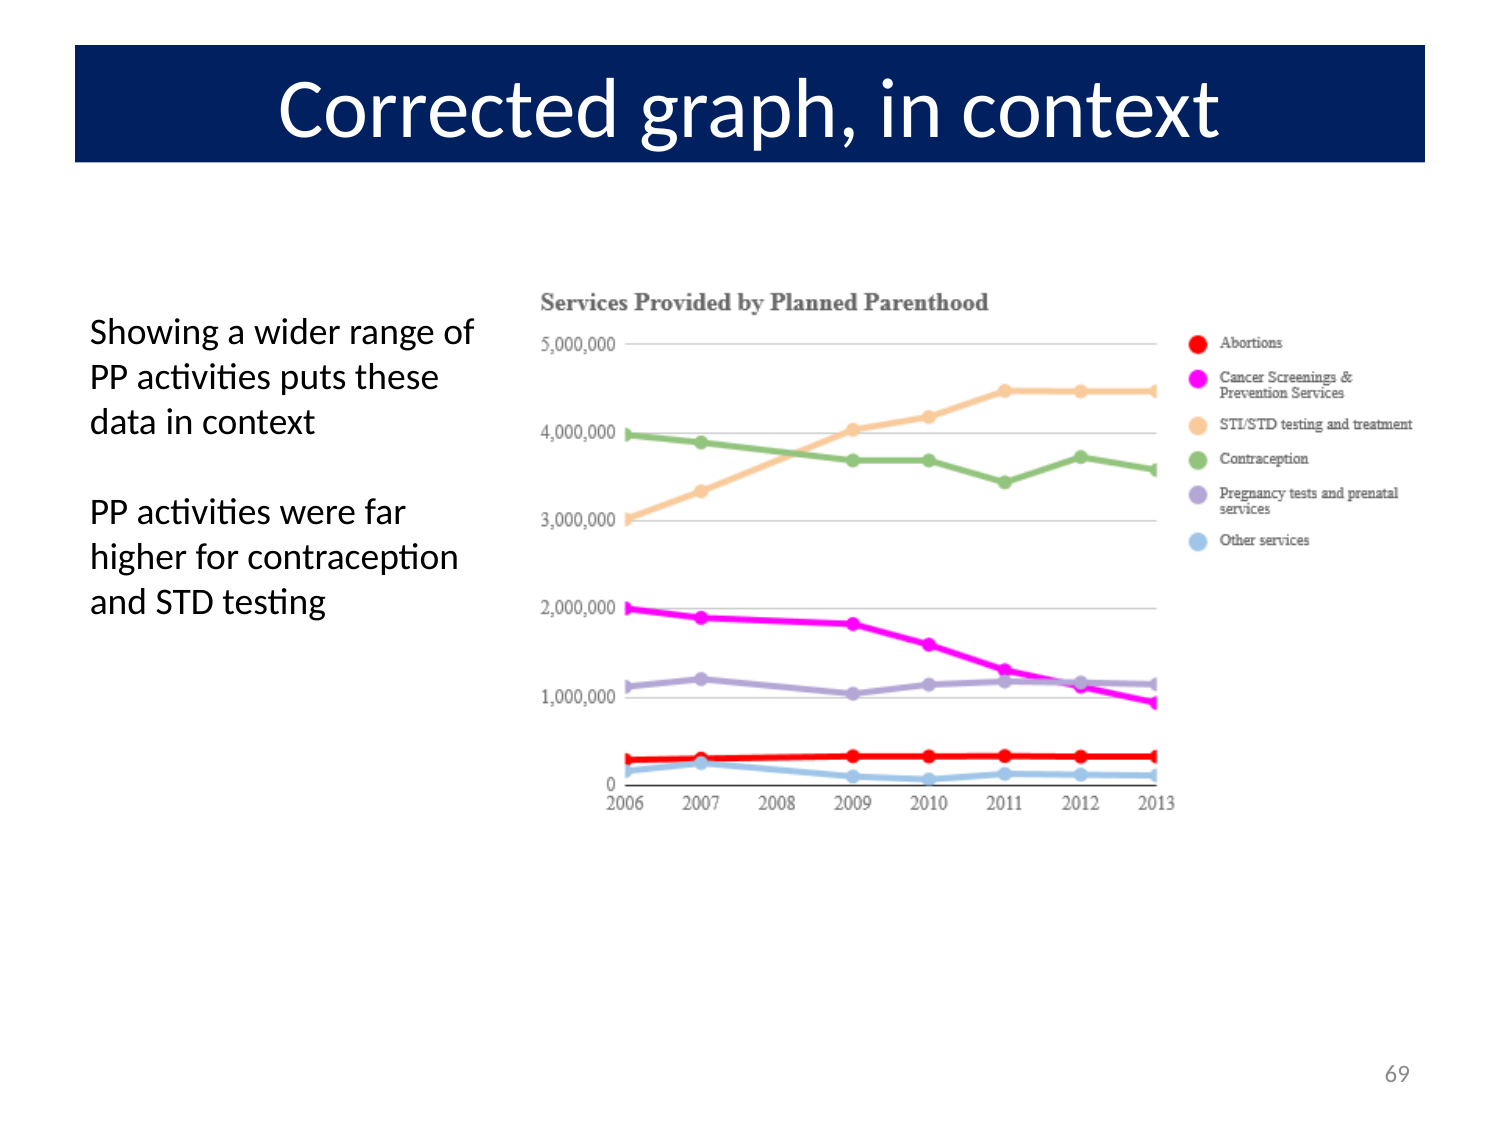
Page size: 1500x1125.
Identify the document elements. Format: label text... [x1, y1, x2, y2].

title Corrected graph, in context [75, 45, 1425, 163]
slide_number 69 [1074, 1042, 1425, 1103]
text_box Showing a wider range of PP activities puts these data in context PP activities were far higher for contraception and STD testing [74, 299, 507, 630]
picture [512, 262, 1451, 843]
